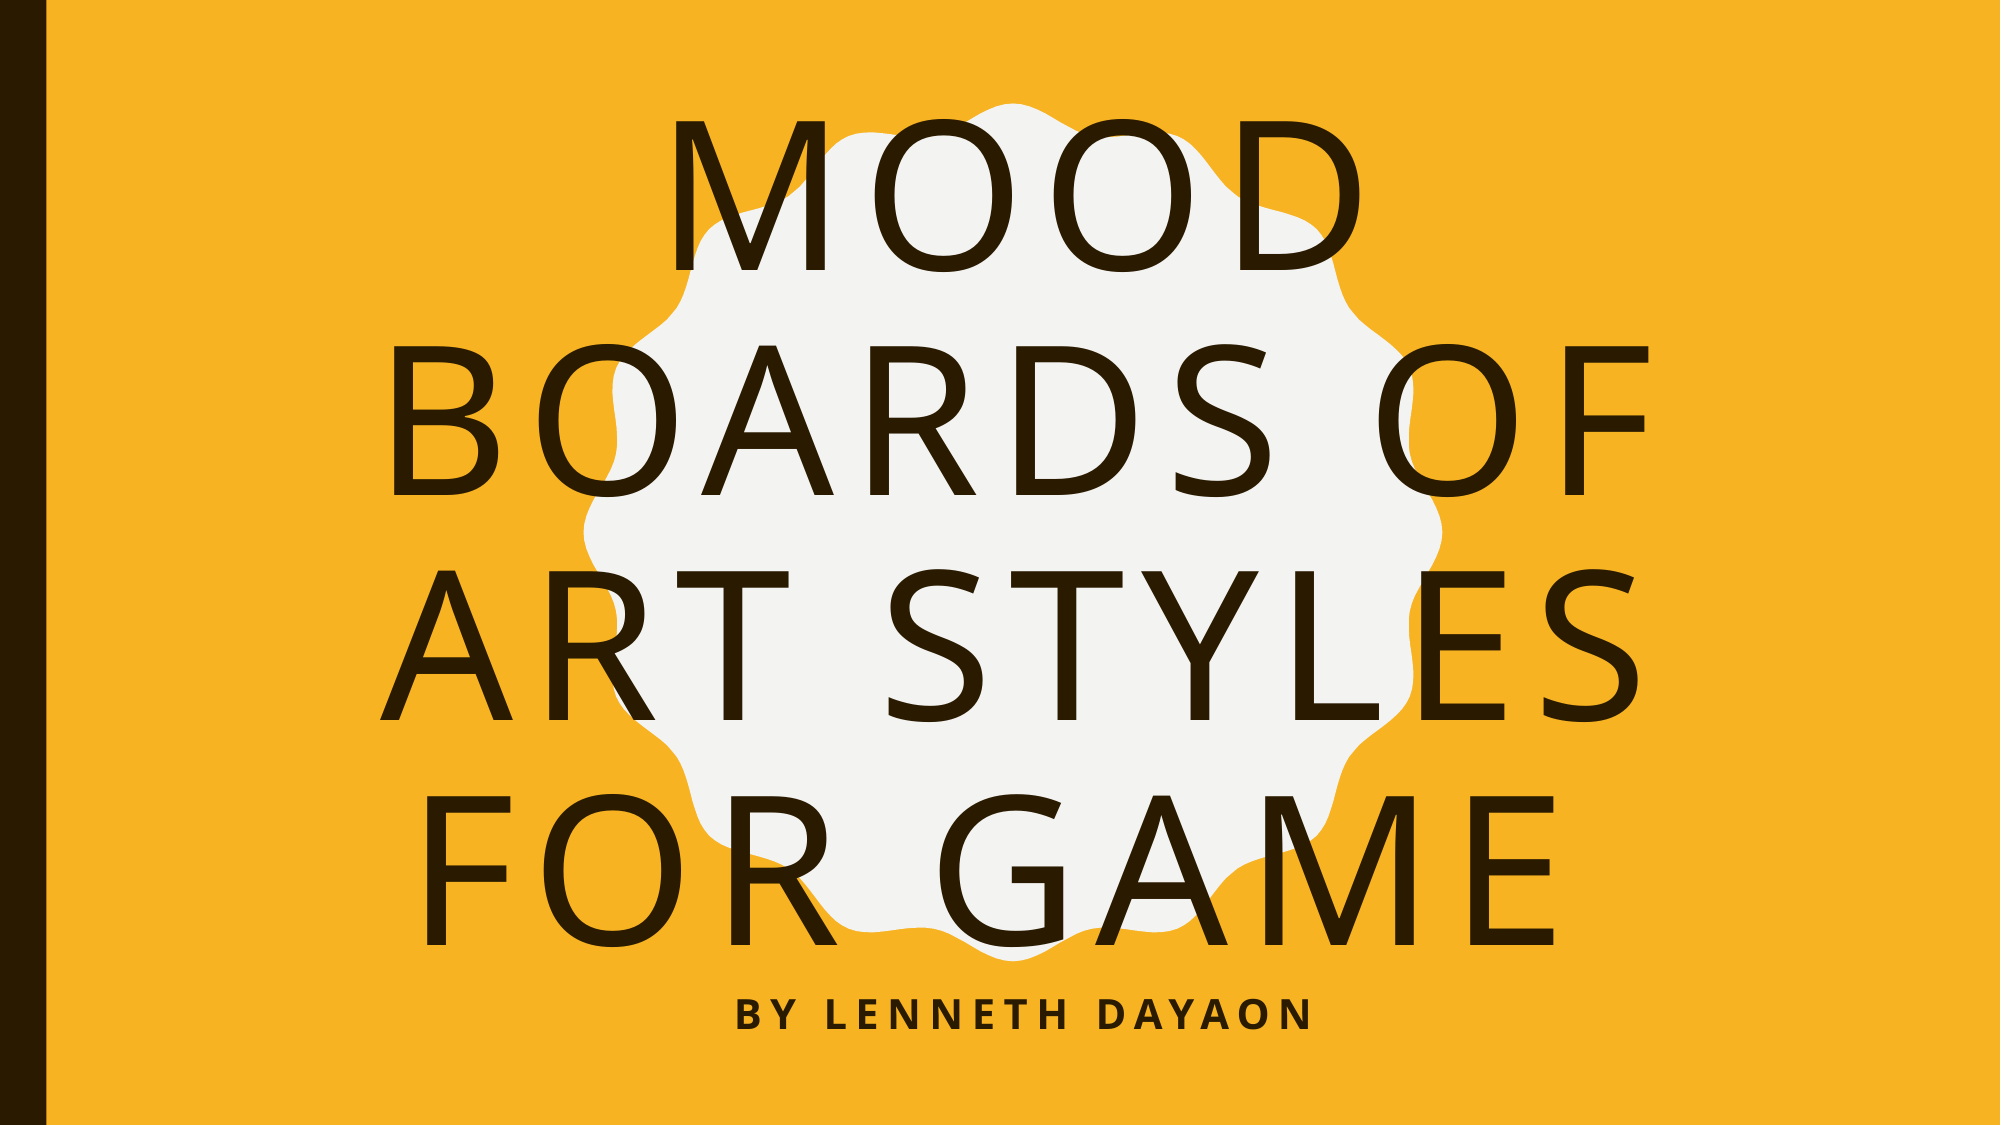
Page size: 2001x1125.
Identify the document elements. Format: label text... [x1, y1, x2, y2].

subtitle By Lenneth Dayaon [363, 980, 1684, 1103]
title Mood boards of art styles for game [176, 180, 1870, 902]
